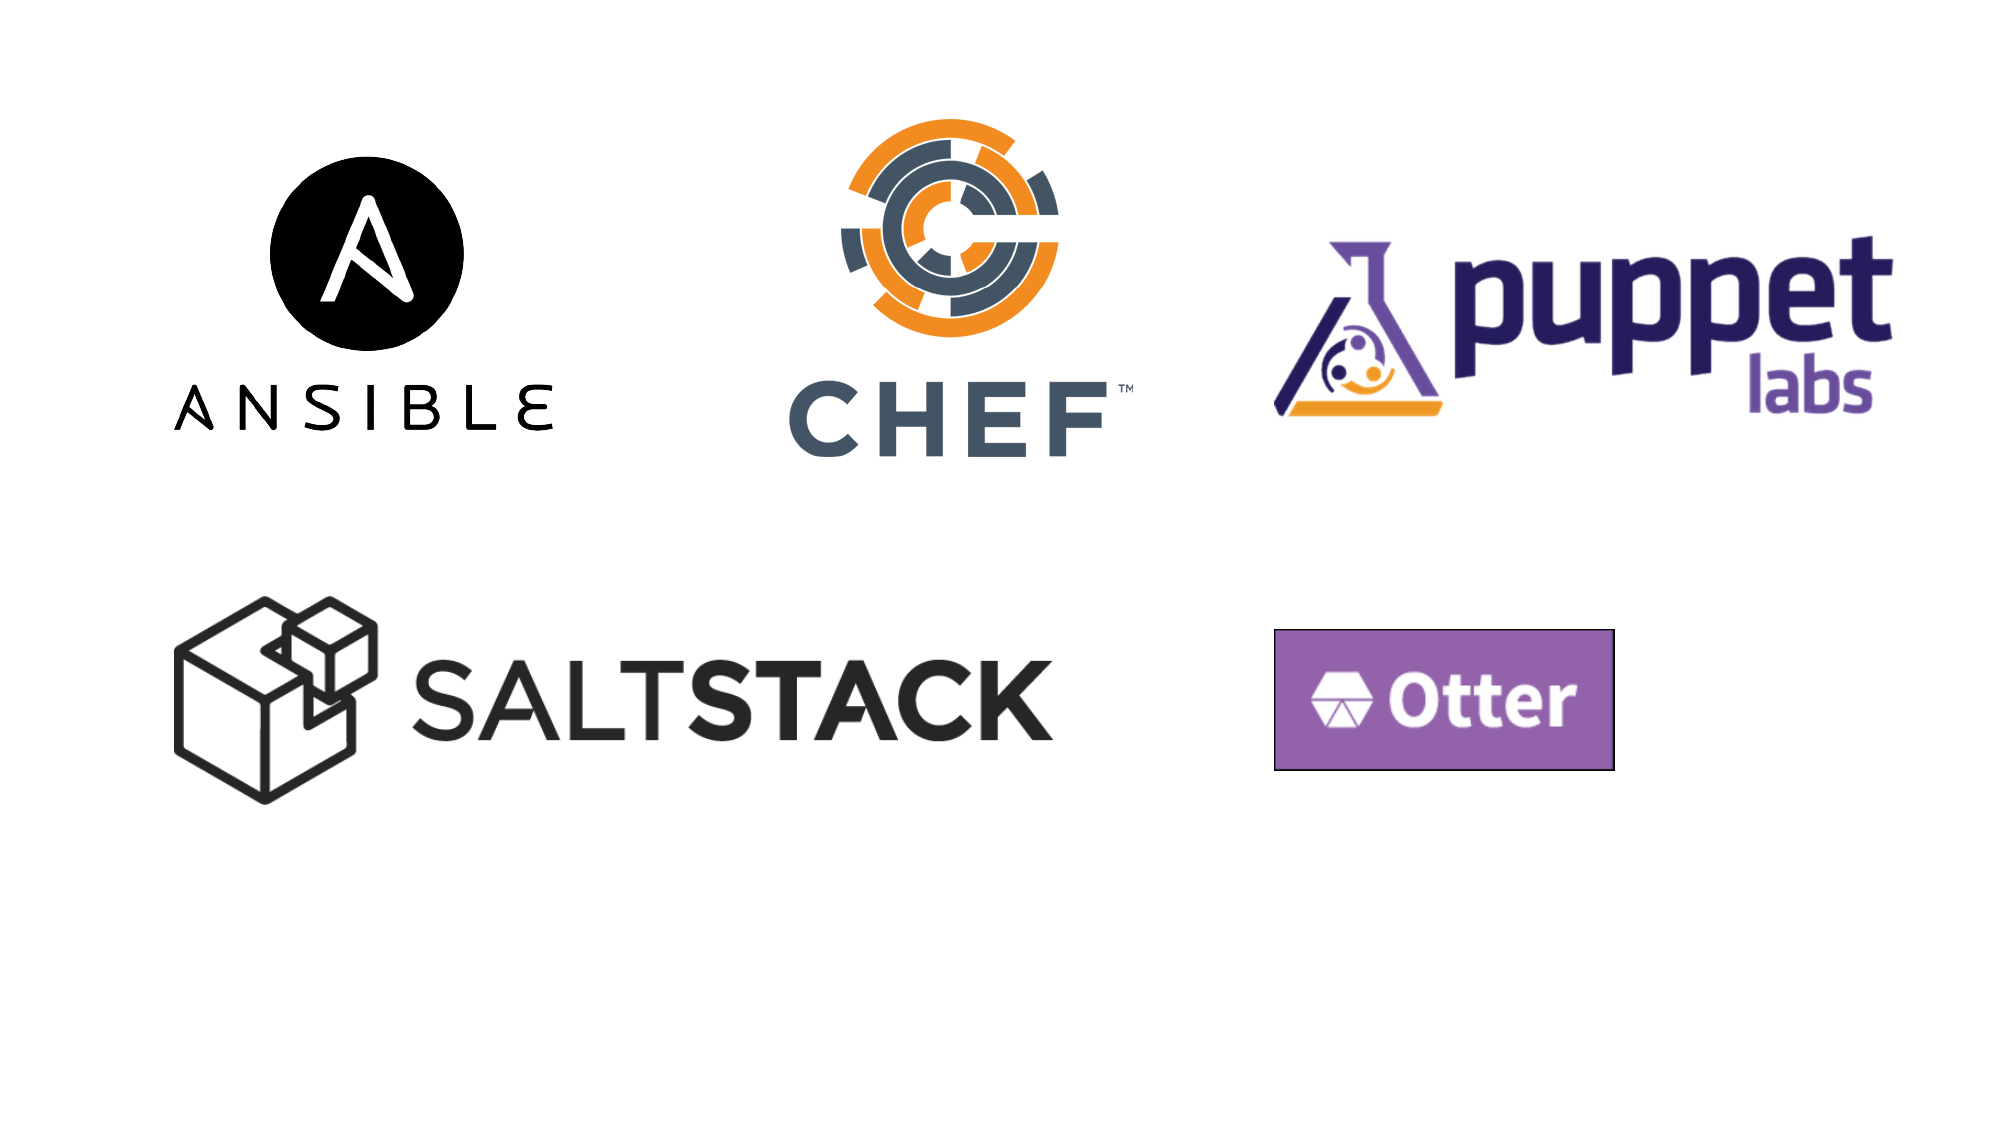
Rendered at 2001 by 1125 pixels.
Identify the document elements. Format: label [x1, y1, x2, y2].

picture [174, 562, 1053, 838]
list [148, 119, 572, 455]
picture [1273, 629, 1615, 771]
picture [1274, 140, 1947, 455]
picture [789, 119, 1133, 458]
